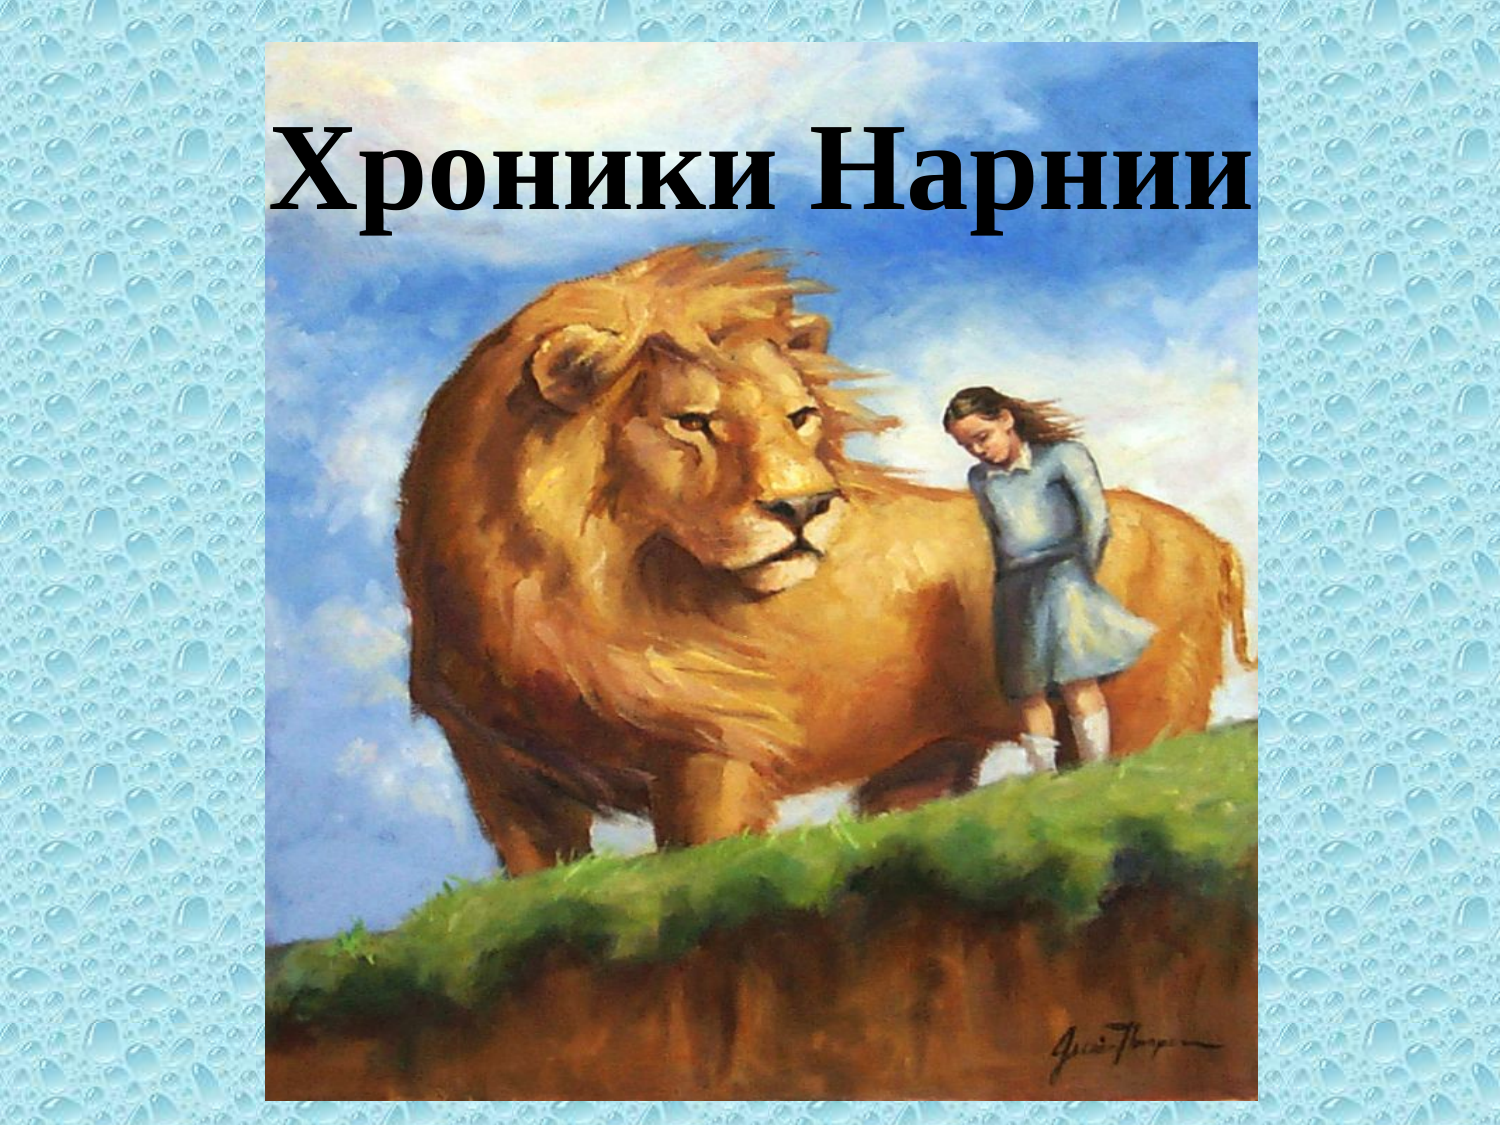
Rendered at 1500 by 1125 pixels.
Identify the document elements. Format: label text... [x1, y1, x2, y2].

picture [0, 0, 1500, 1125]
title Хроники Нарнии [183, 39, 1341, 281]
